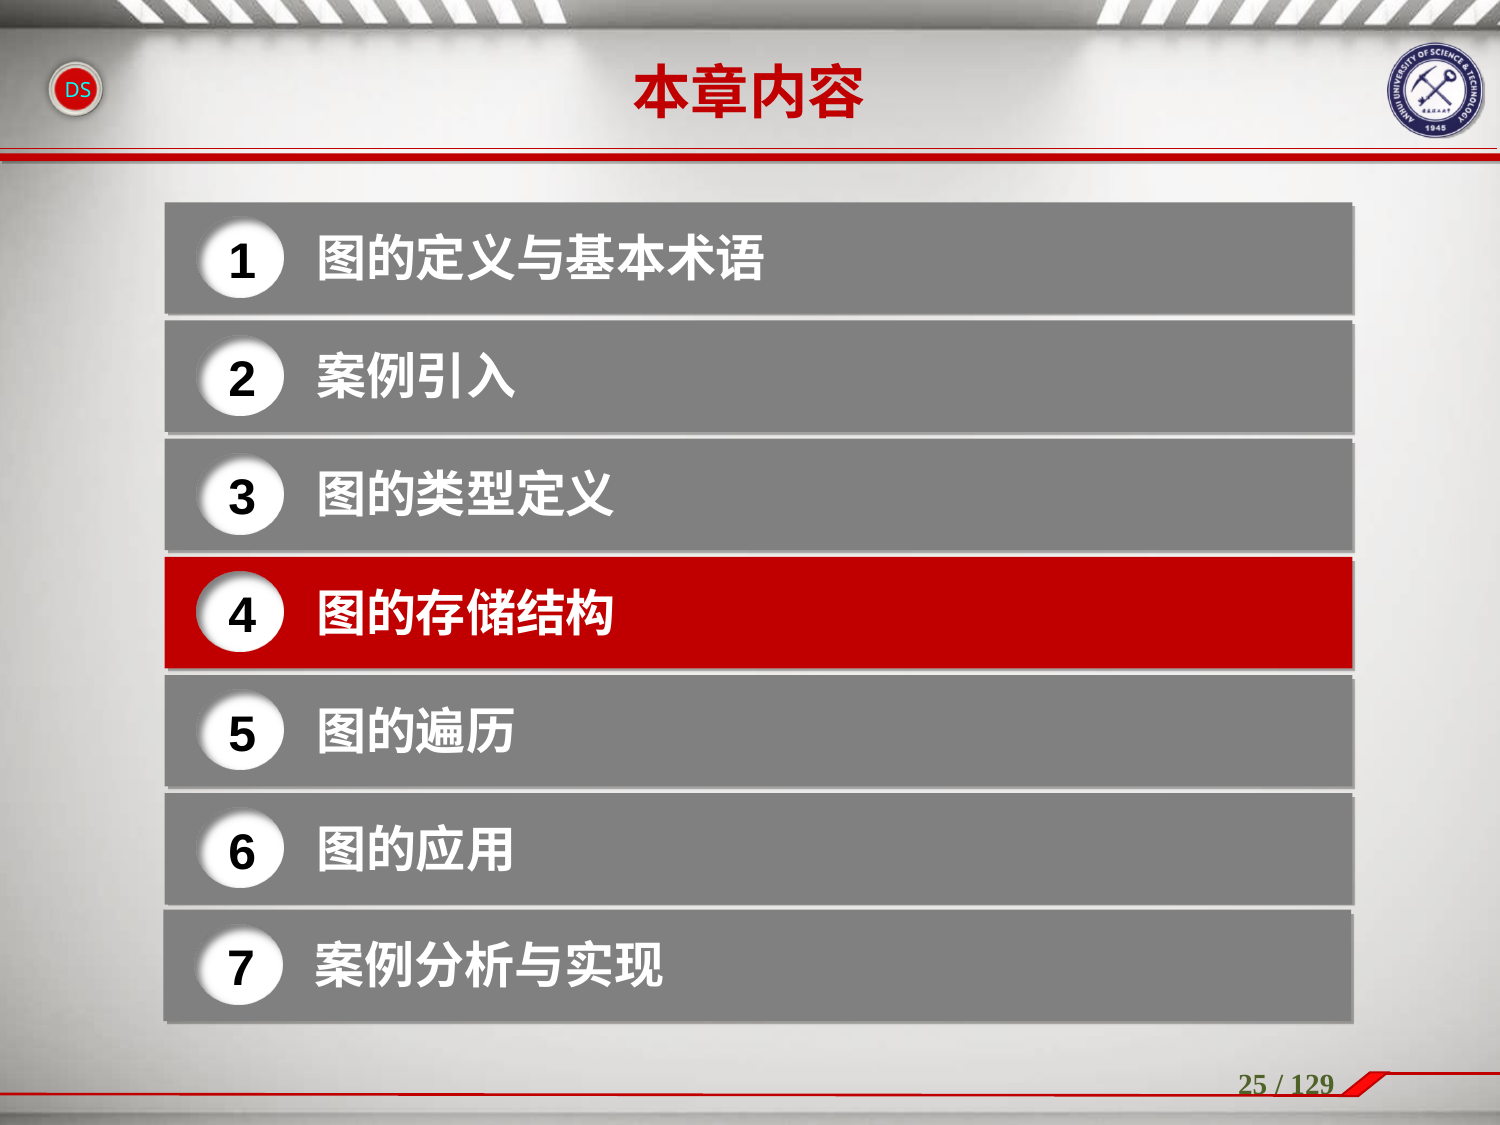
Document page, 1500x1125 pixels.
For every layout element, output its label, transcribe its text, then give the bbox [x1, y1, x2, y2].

picture [0, 0, 1500, 153]
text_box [164, 556, 1353, 669]
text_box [164, 792, 1353, 905]
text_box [164, 674, 1353, 787]
picture [0, 161, 1500, 1094]
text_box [163, 909, 1352, 1022]
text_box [164, 438, 1353, 551]
title 本章内容 [121, 42, 1377, 139]
picture [0, 1075, 1500, 1125]
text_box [164, 202, 1353, 314]
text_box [164, 320, 1353, 433]
